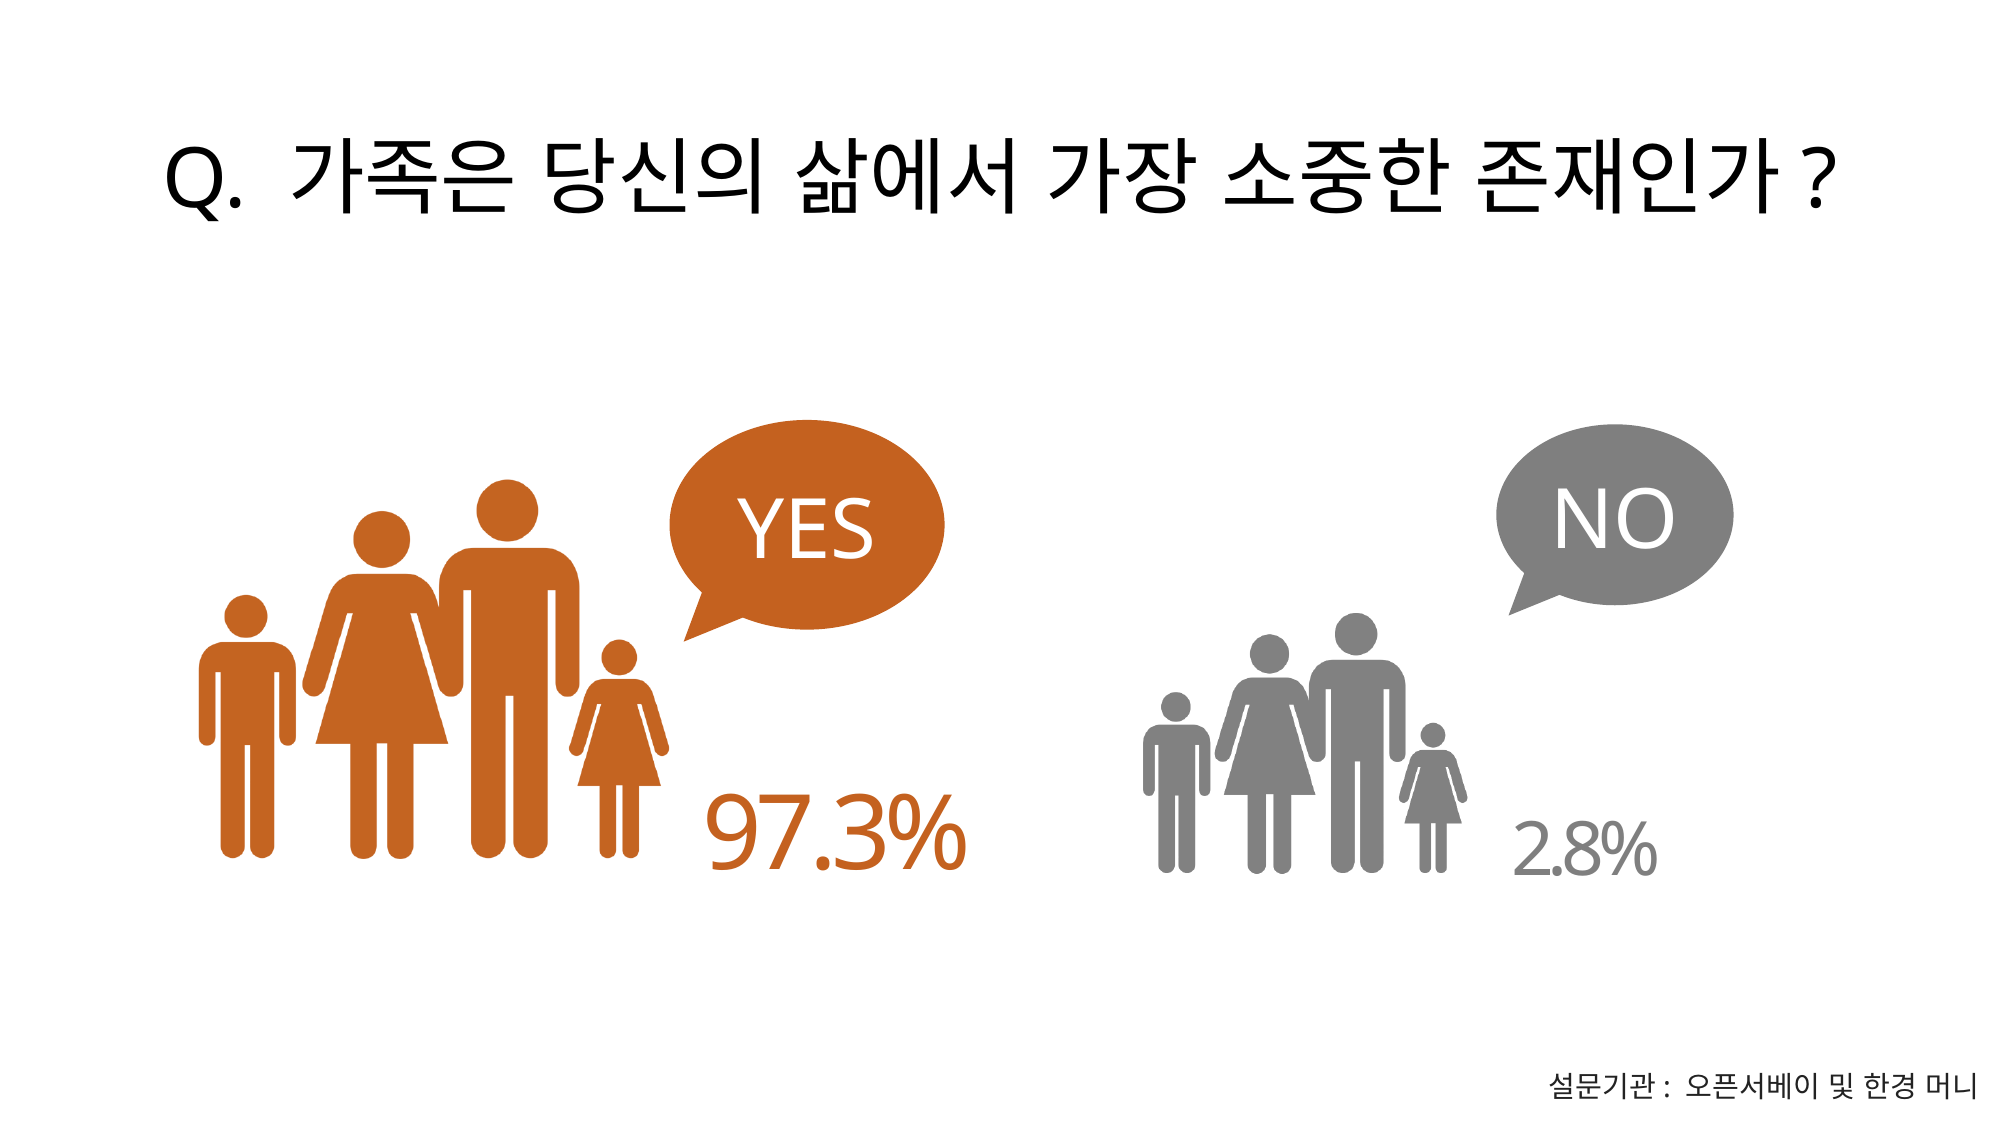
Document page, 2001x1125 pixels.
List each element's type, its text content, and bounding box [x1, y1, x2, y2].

text_box 설문기관: 오픈서베이 및 한경 머니 [1533, 1061, 1995, 1111]
text_box Q. 가족은 당신의 삶에서 가장 소중한 존재인가? [0, 96, 2000, 265]
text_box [197, 419, 1803, 906]
